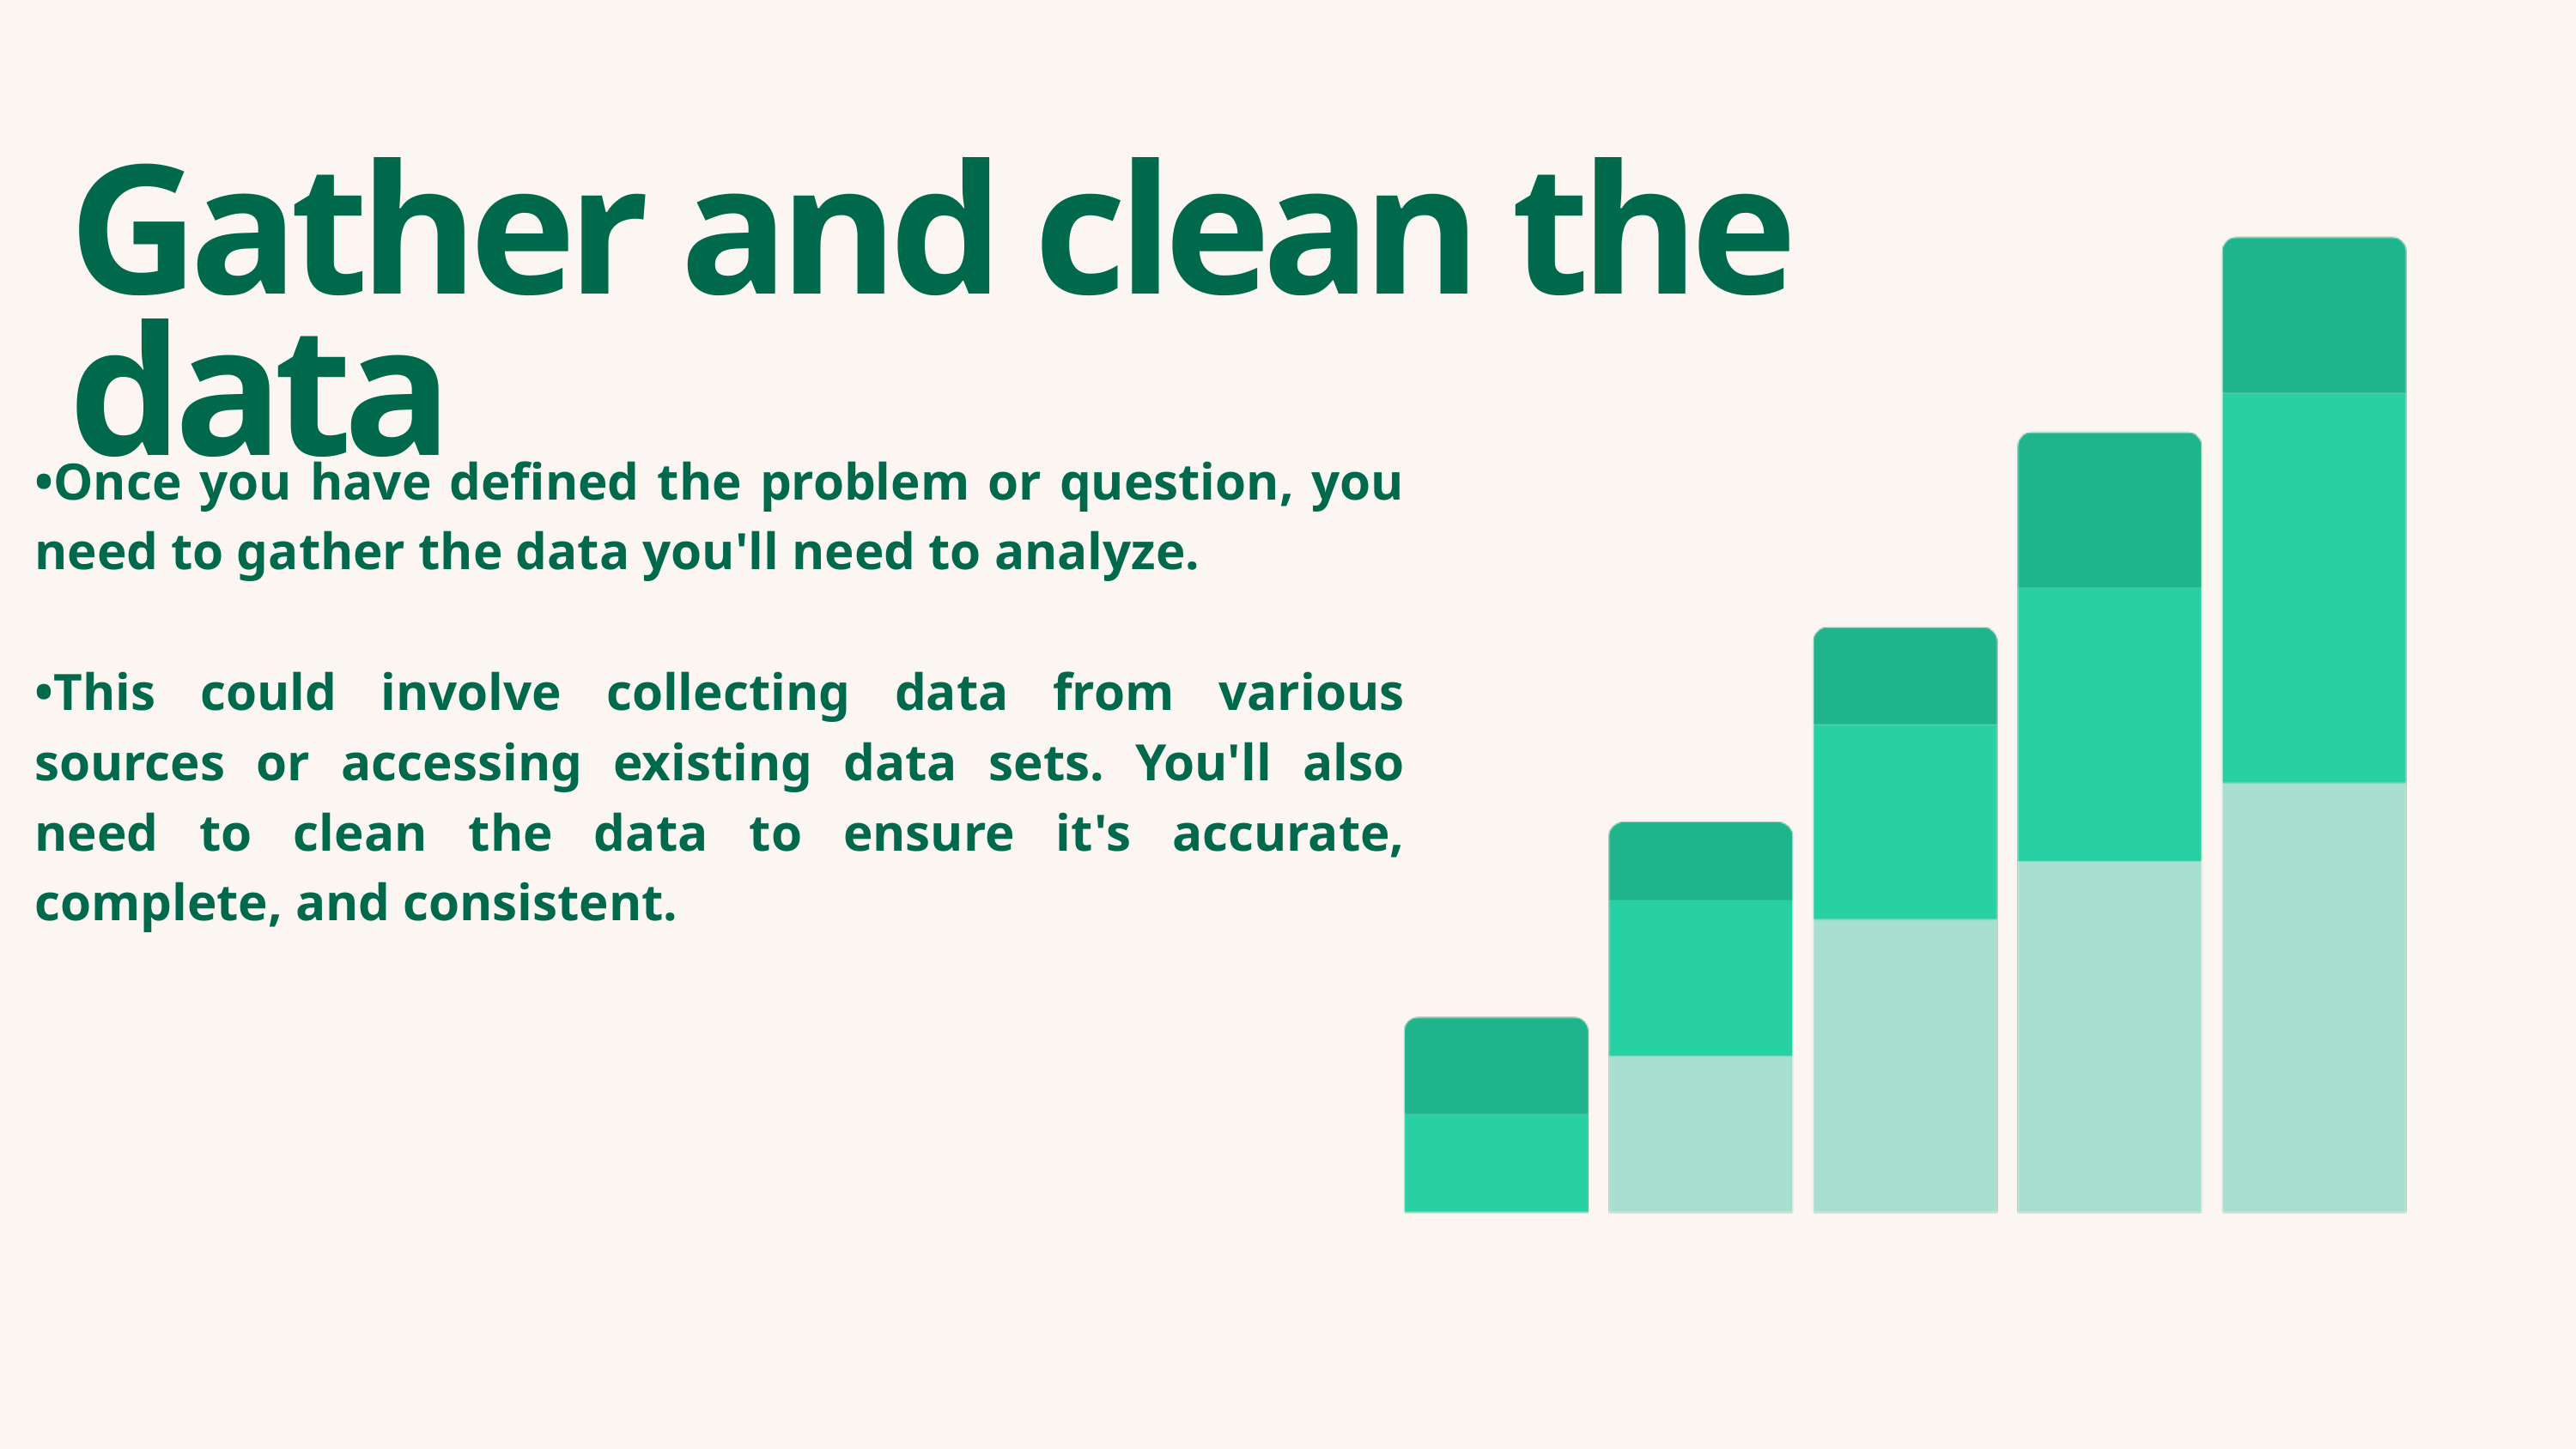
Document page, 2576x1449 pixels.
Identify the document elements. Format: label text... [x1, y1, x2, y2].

text_box Gather and clean the data [68, 168, 1299, 440]
picture [1303, 136, 2508, 1313]
text_box •Once you have defined the problem or question, you need to gather the data you'll need to analyze. •This could involve collecting data from various sources or accessing existing data sets. You'll also need to clean the data to ensure it's accurate, complete, and consistent. [34, 440, 1299, 1001]
